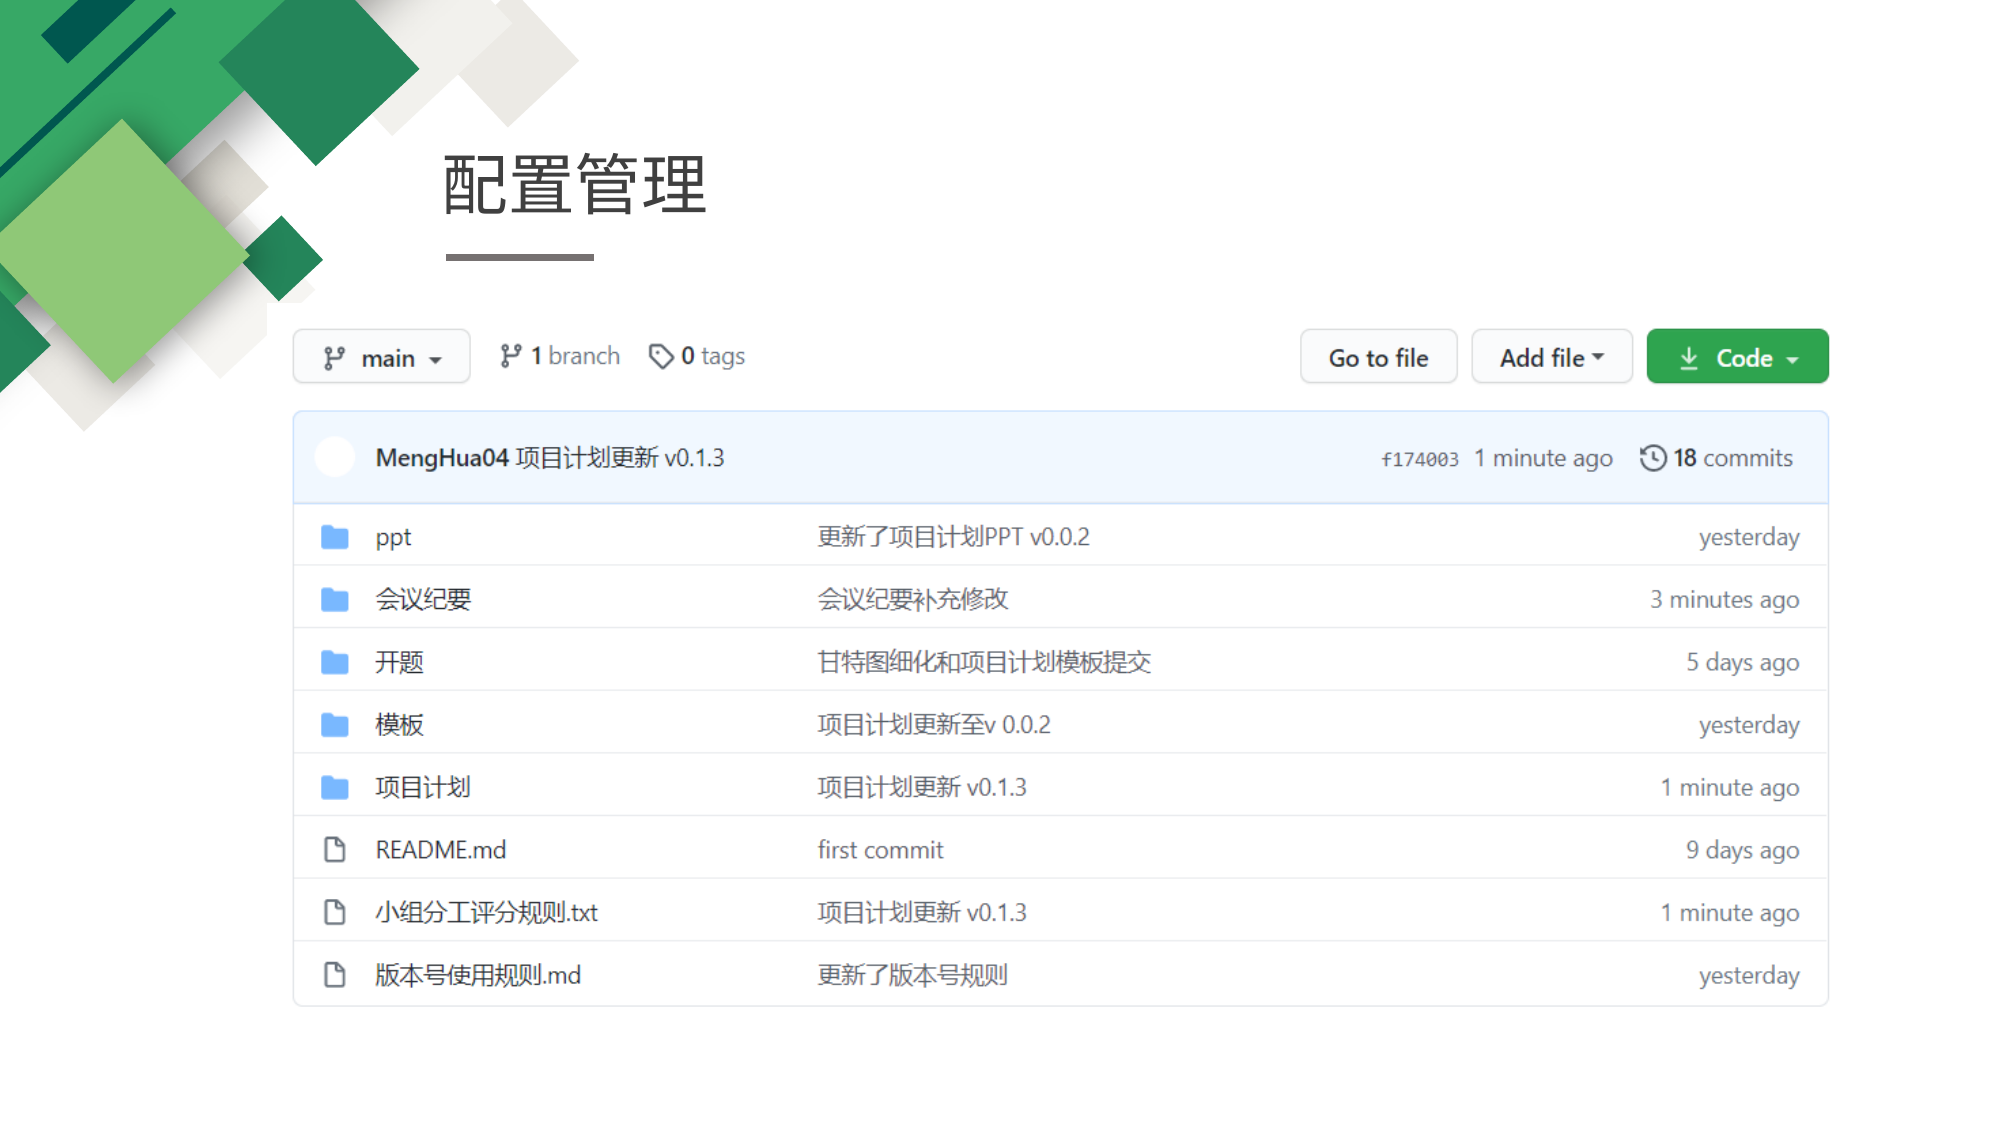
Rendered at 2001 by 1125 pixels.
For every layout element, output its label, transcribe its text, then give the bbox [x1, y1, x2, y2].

text_box 配置管理 [426, 135, 759, 231]
picture [267, 303, 1847, 1026]
